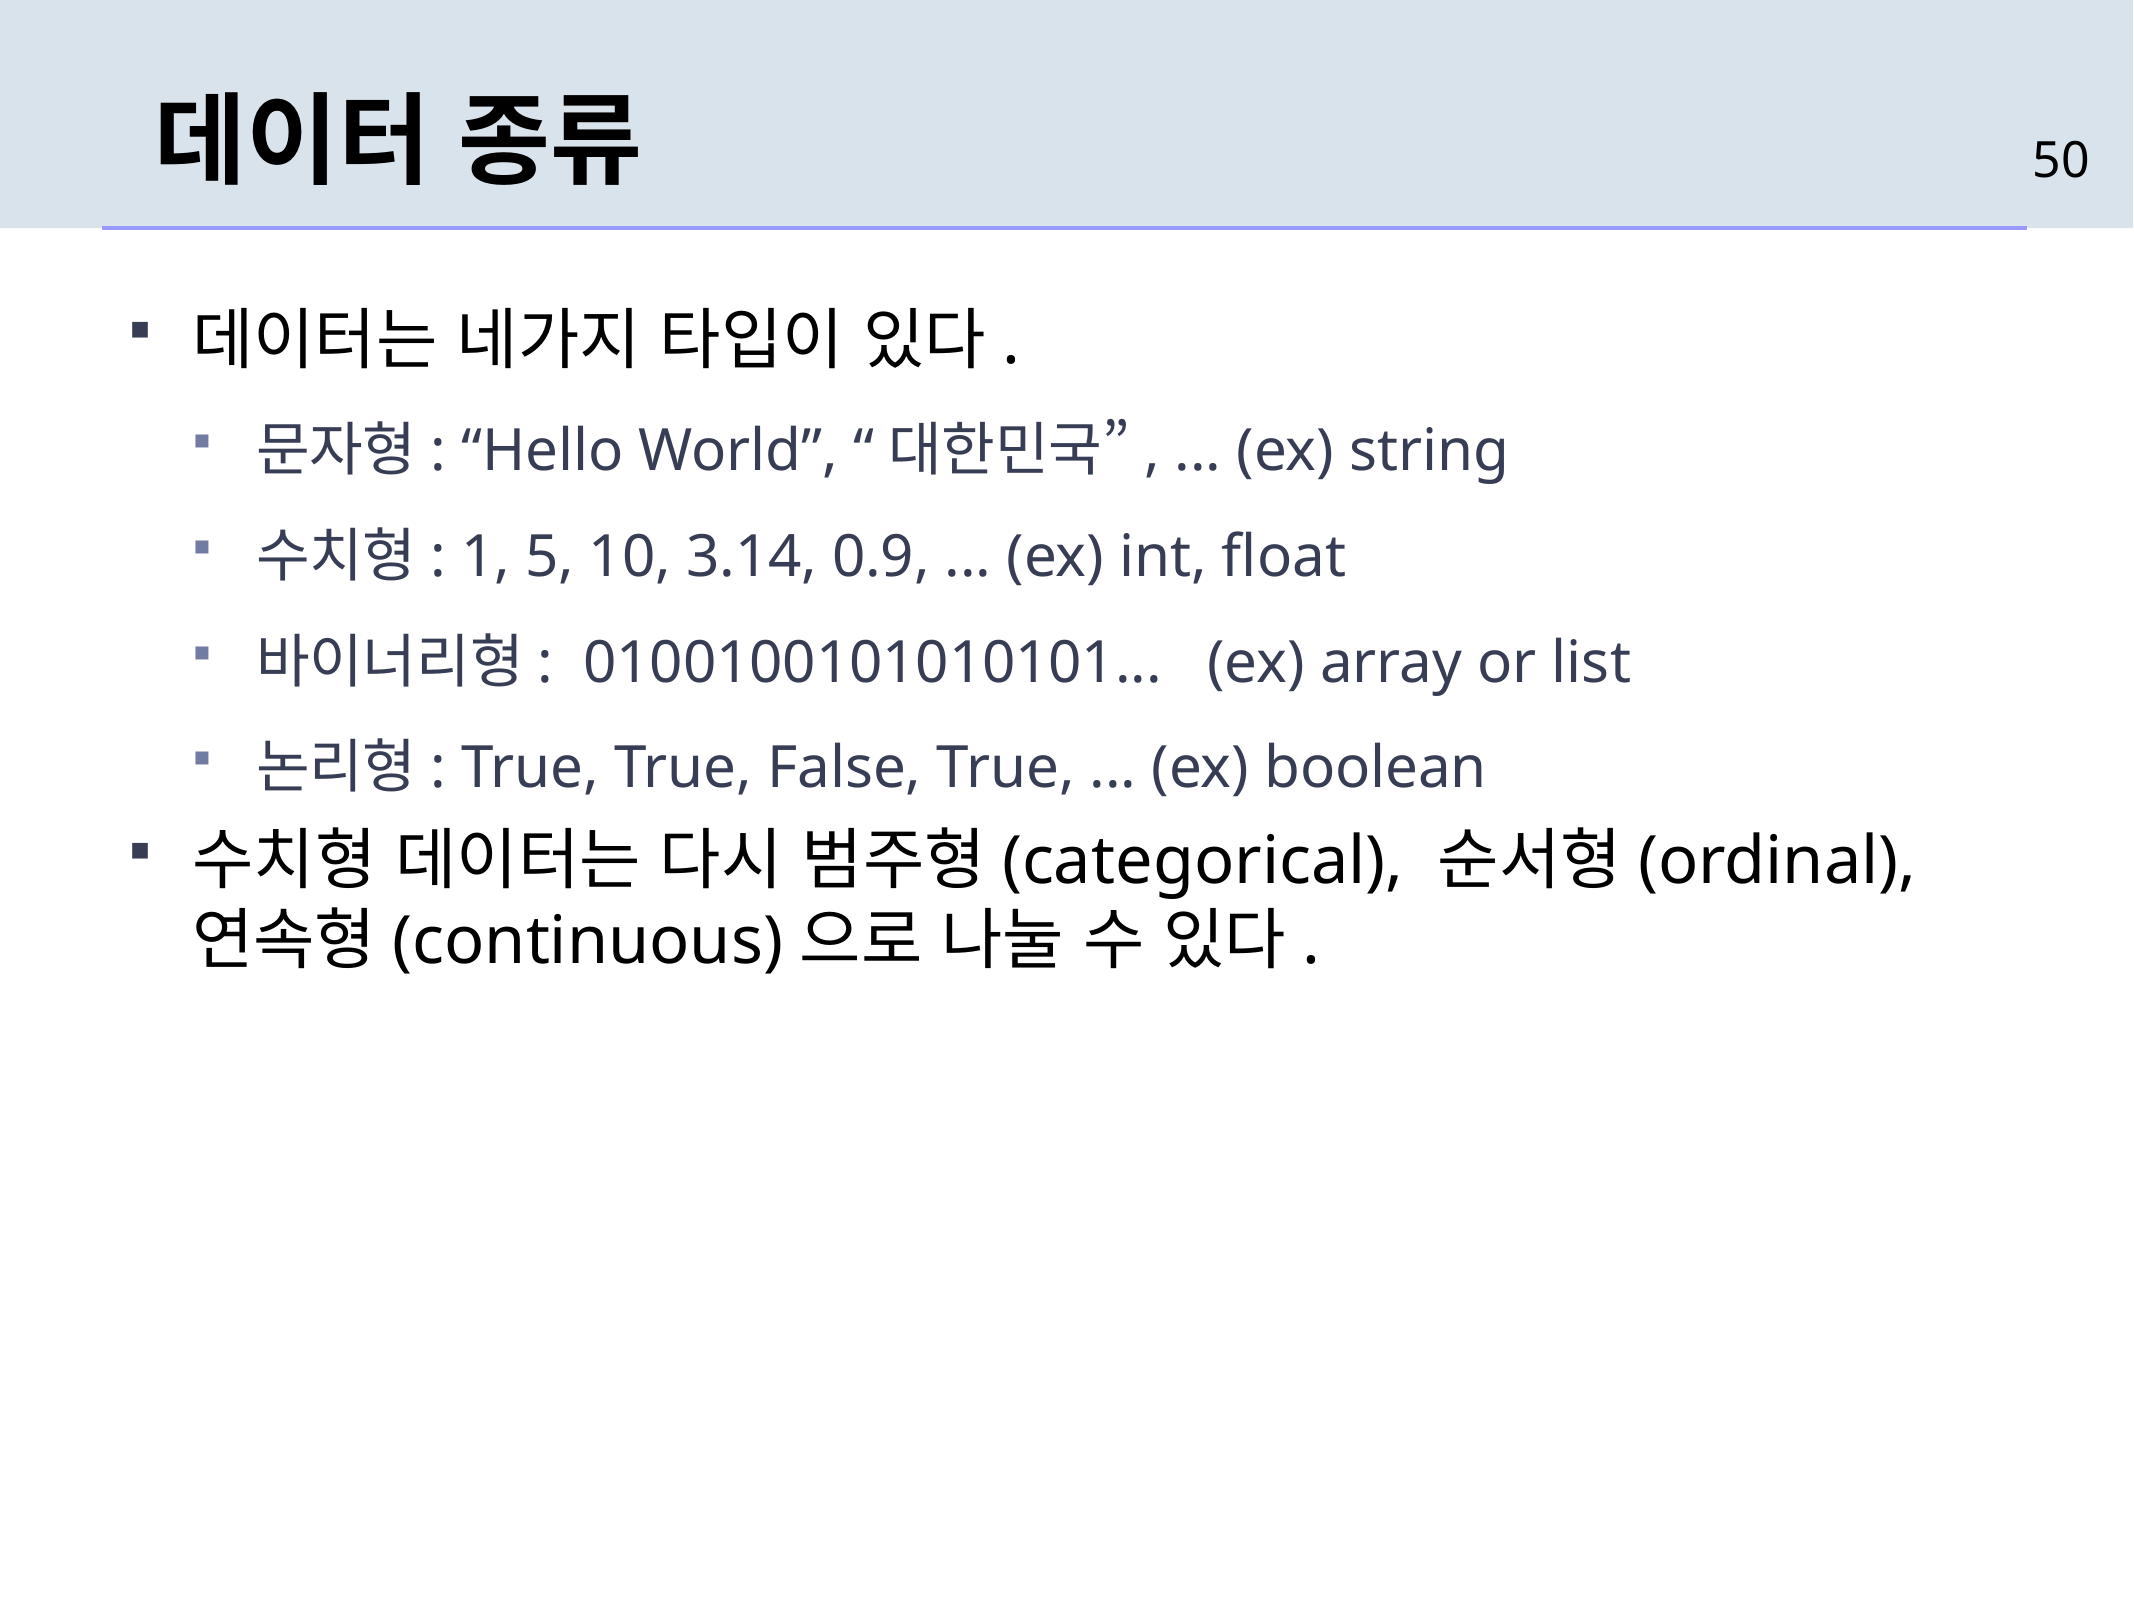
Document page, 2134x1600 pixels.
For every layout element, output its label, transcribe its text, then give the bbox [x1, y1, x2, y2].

title 데이터 종류 [133, 55, 2024, 208]
slide_number 50 [2011, 116, 2134, 203]
list 데이터는 네가지 타입이 있다. 문자형: “Hello World”, “대한민국”, ... (ex) string 수치형: 1, 5, 10, 3.14, 0.9, ... (ex) int, float 바이너리형: 0100100101010101... (ex) array or list 논리형: True, True, False, True, ... (ex) boolean 수치형 데이터는 다시 범주형(categorical), 순서형(ordinal), 연속형(continuous)으로 나눌 수 있다. [106, 285, 2027, 1438]
